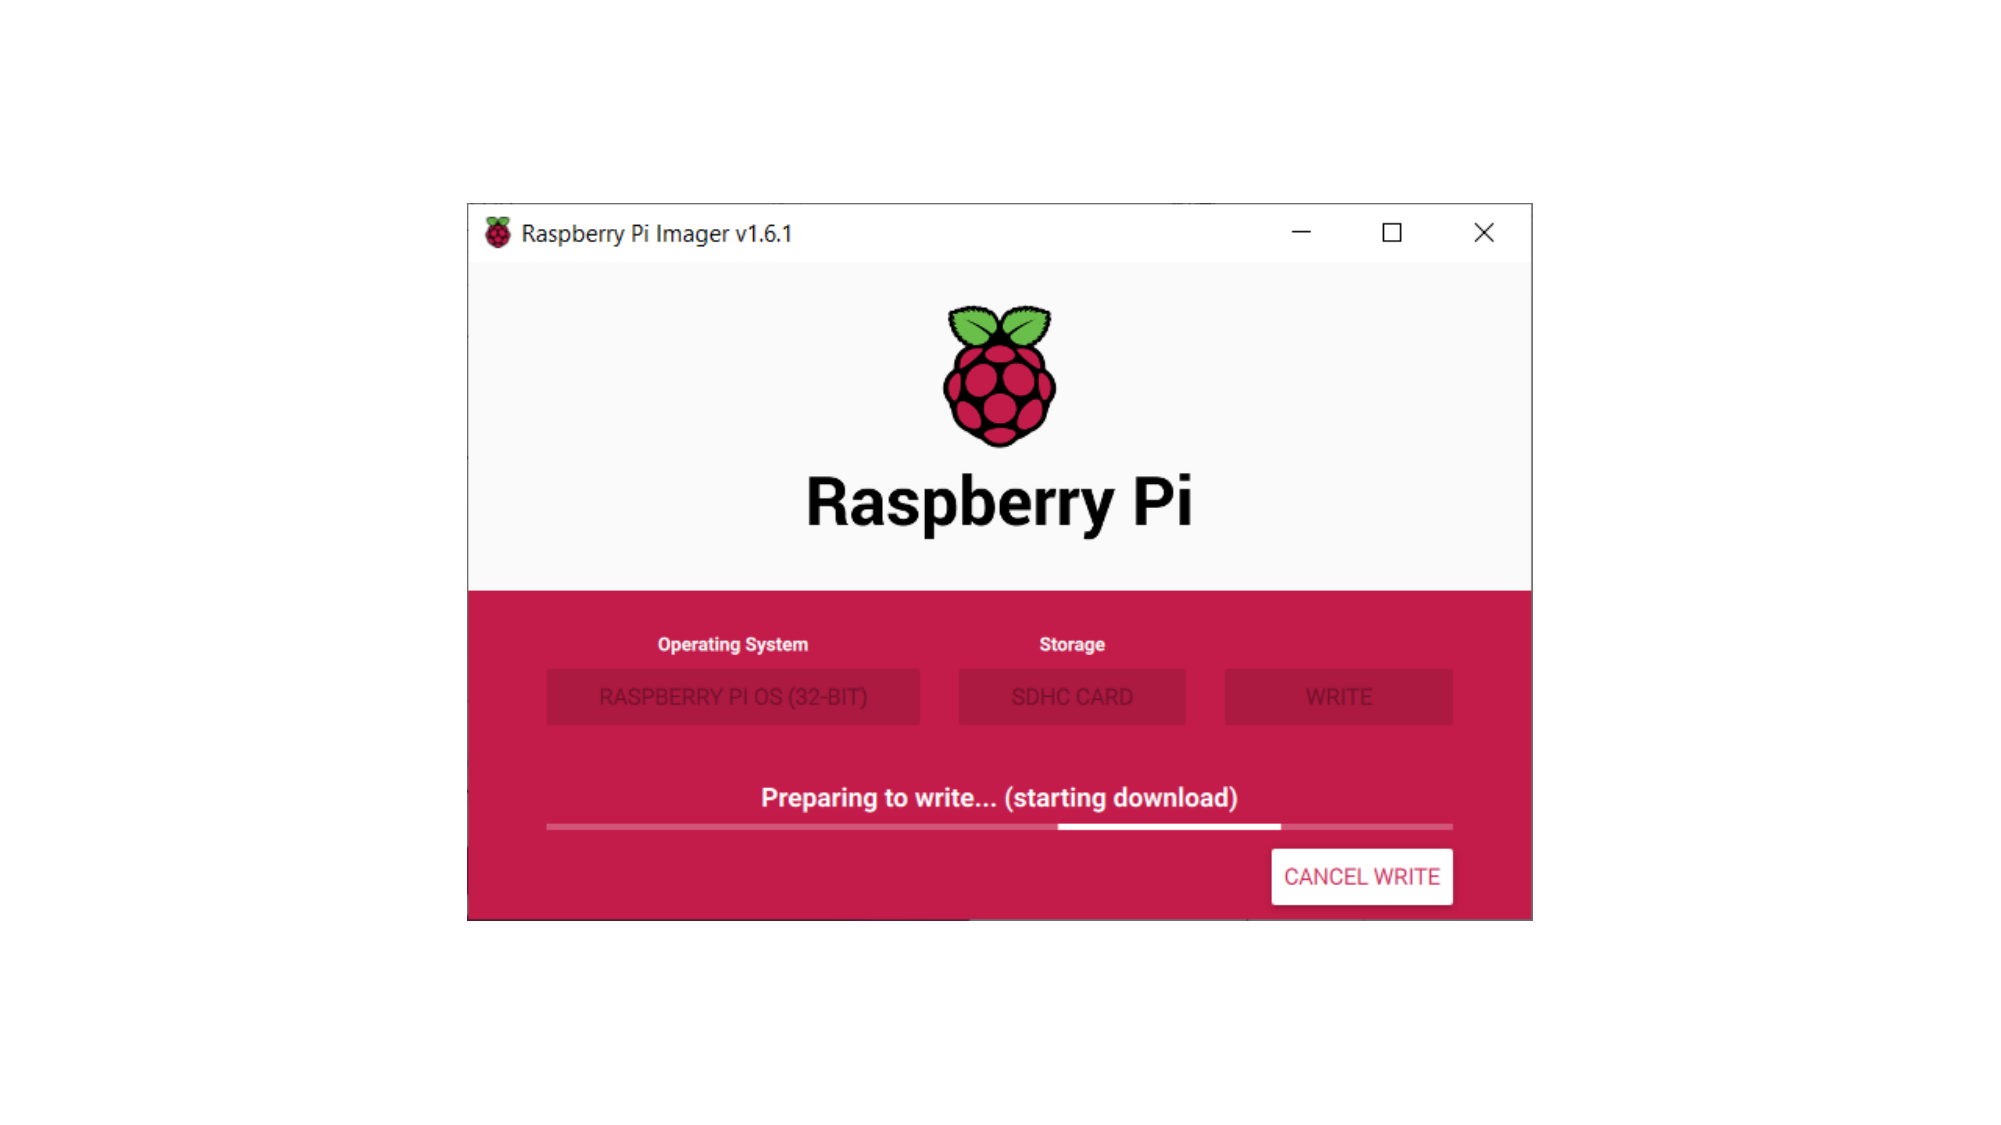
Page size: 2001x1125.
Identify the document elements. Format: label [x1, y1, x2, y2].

picture [467, 203, 1533, 921]
